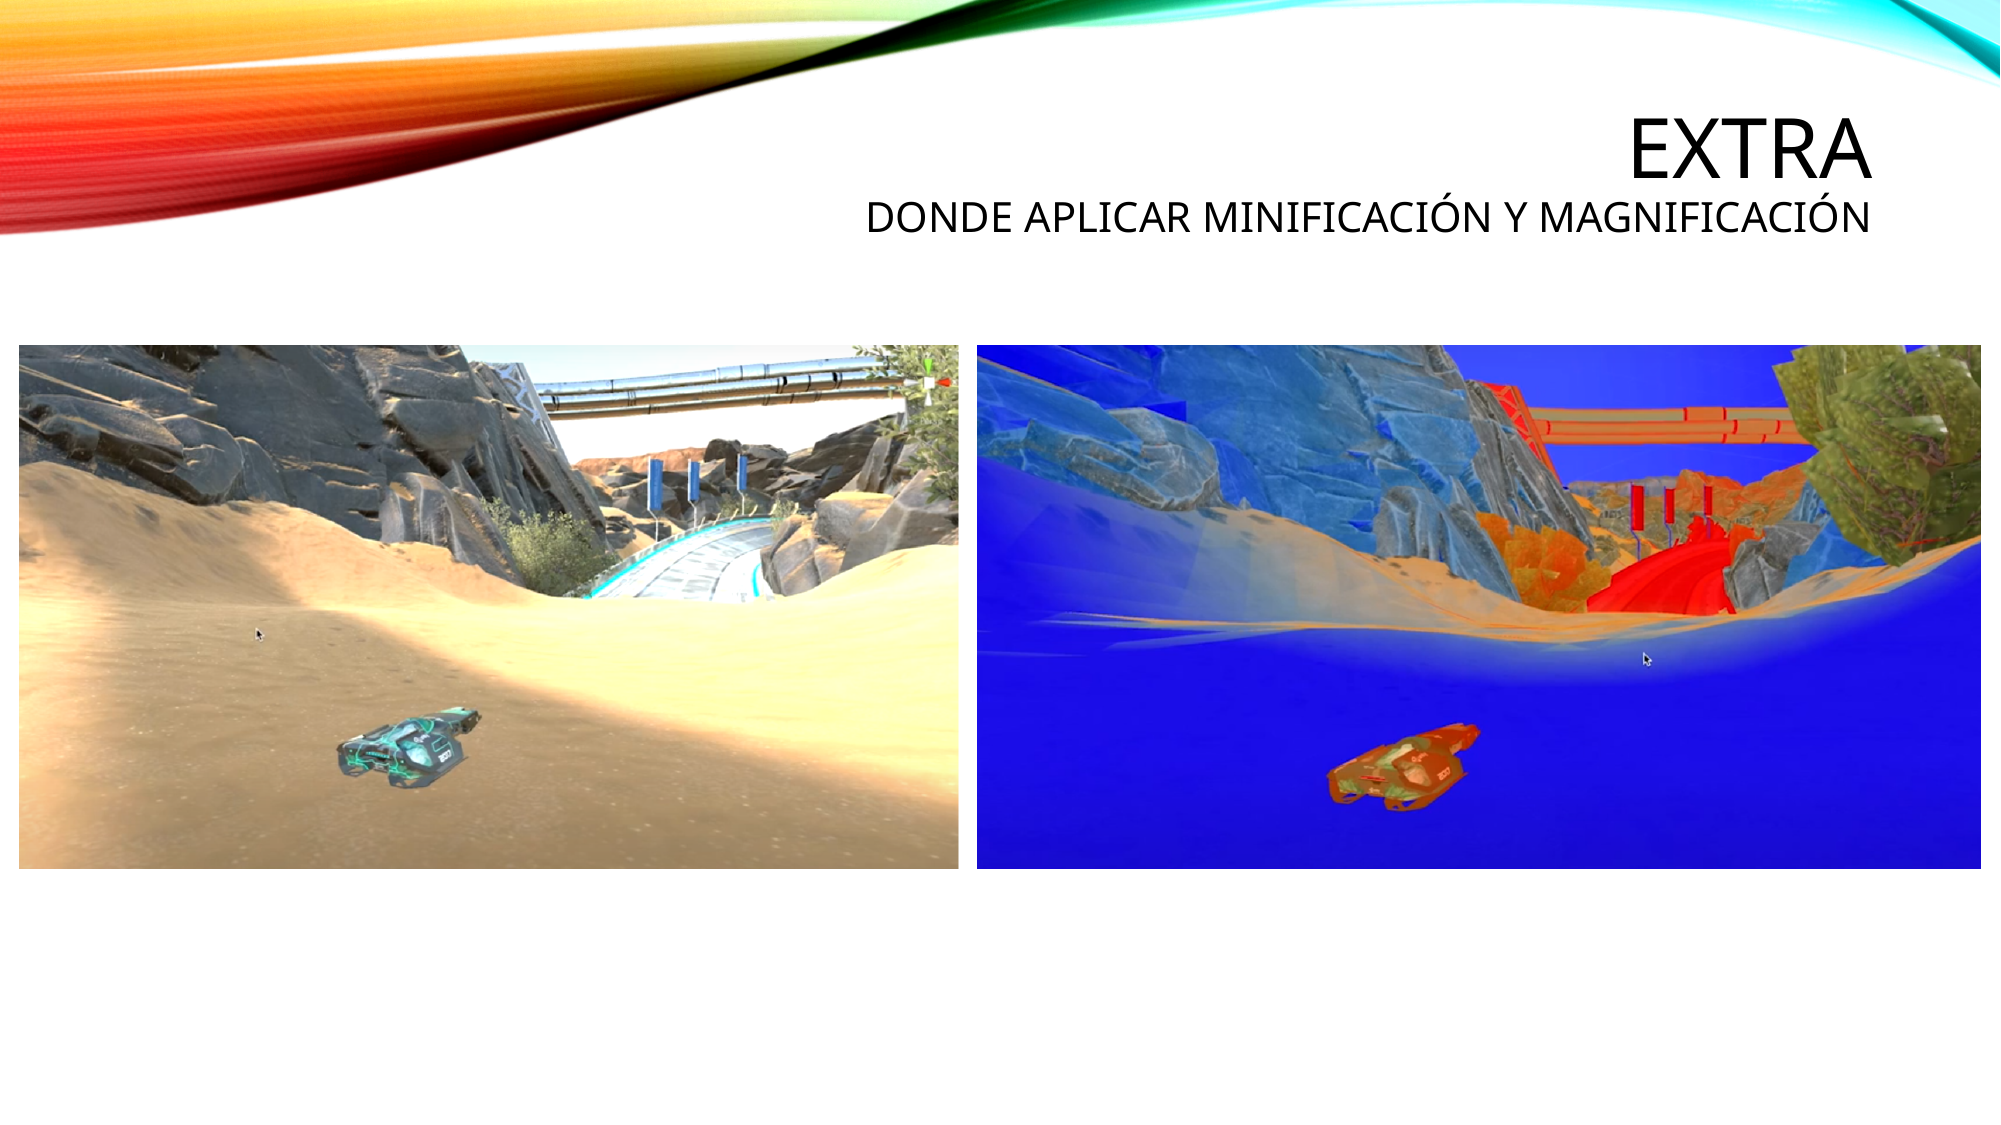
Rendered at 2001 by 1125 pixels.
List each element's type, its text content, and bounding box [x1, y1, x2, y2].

title EXTRA donde aplicar minificación y magnificación [474, 67, 1888, 280]
picture [19, 344, 1981, 869]
picture [0, 0, 2000, 237]
